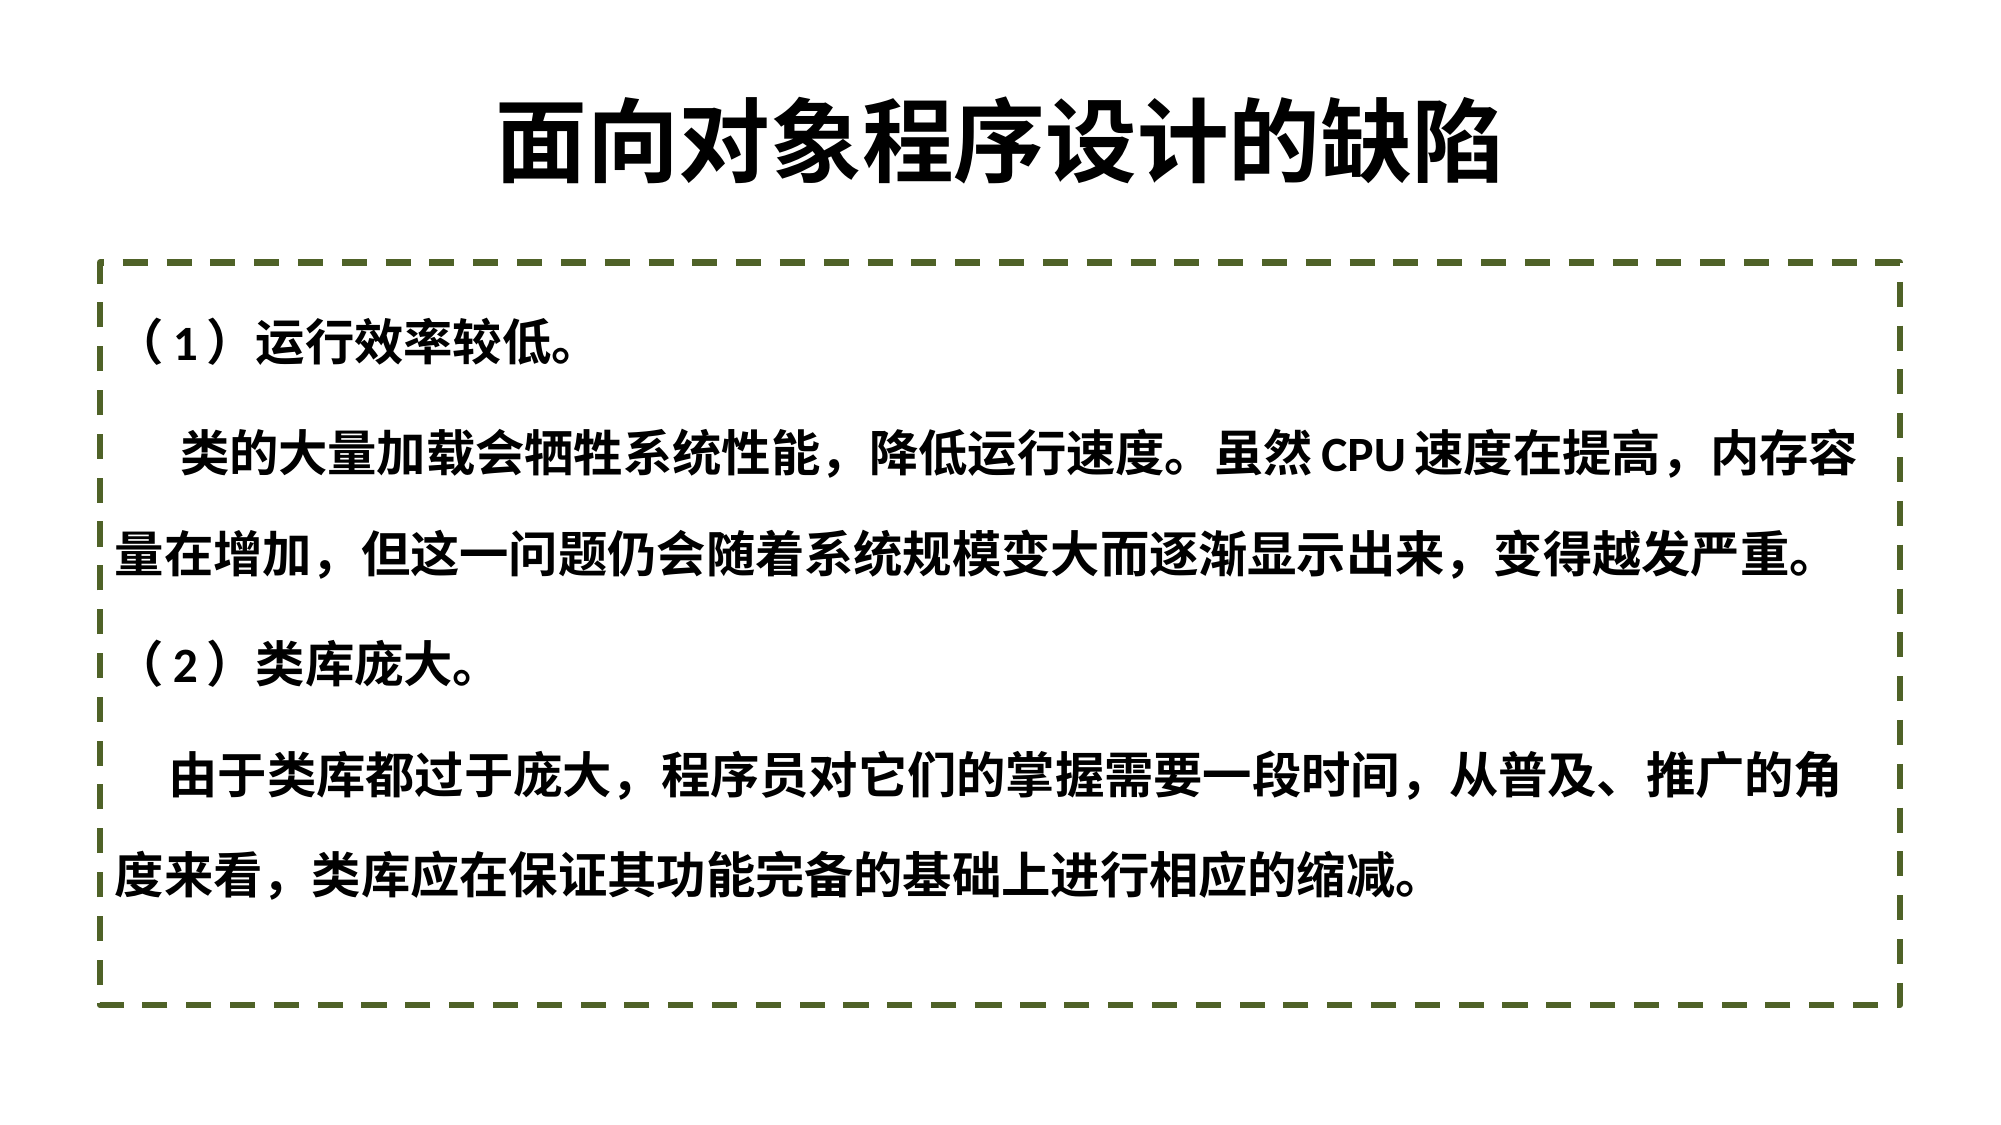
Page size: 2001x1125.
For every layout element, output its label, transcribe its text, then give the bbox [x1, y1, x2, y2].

list （1）运行效率较低。 类的大量加载会牺牲系统性能，降低运行速度。虽然CPU速度在提高，内存容量在增加，但这一问题仍会随着系统规模变大而逐渐显示出来，变得越发严重。 （2）类库庞大。 由于类库都过于庞大，程序员对它们的掌握需要一段时间，从普及、推广的角度来看，类库应在保证其功能完备的基础上进行相应的缩减。 [99, 262, 1900, 1005]
title 面向对象程序设计的缺陷 [99, 45, 1900, 233]
